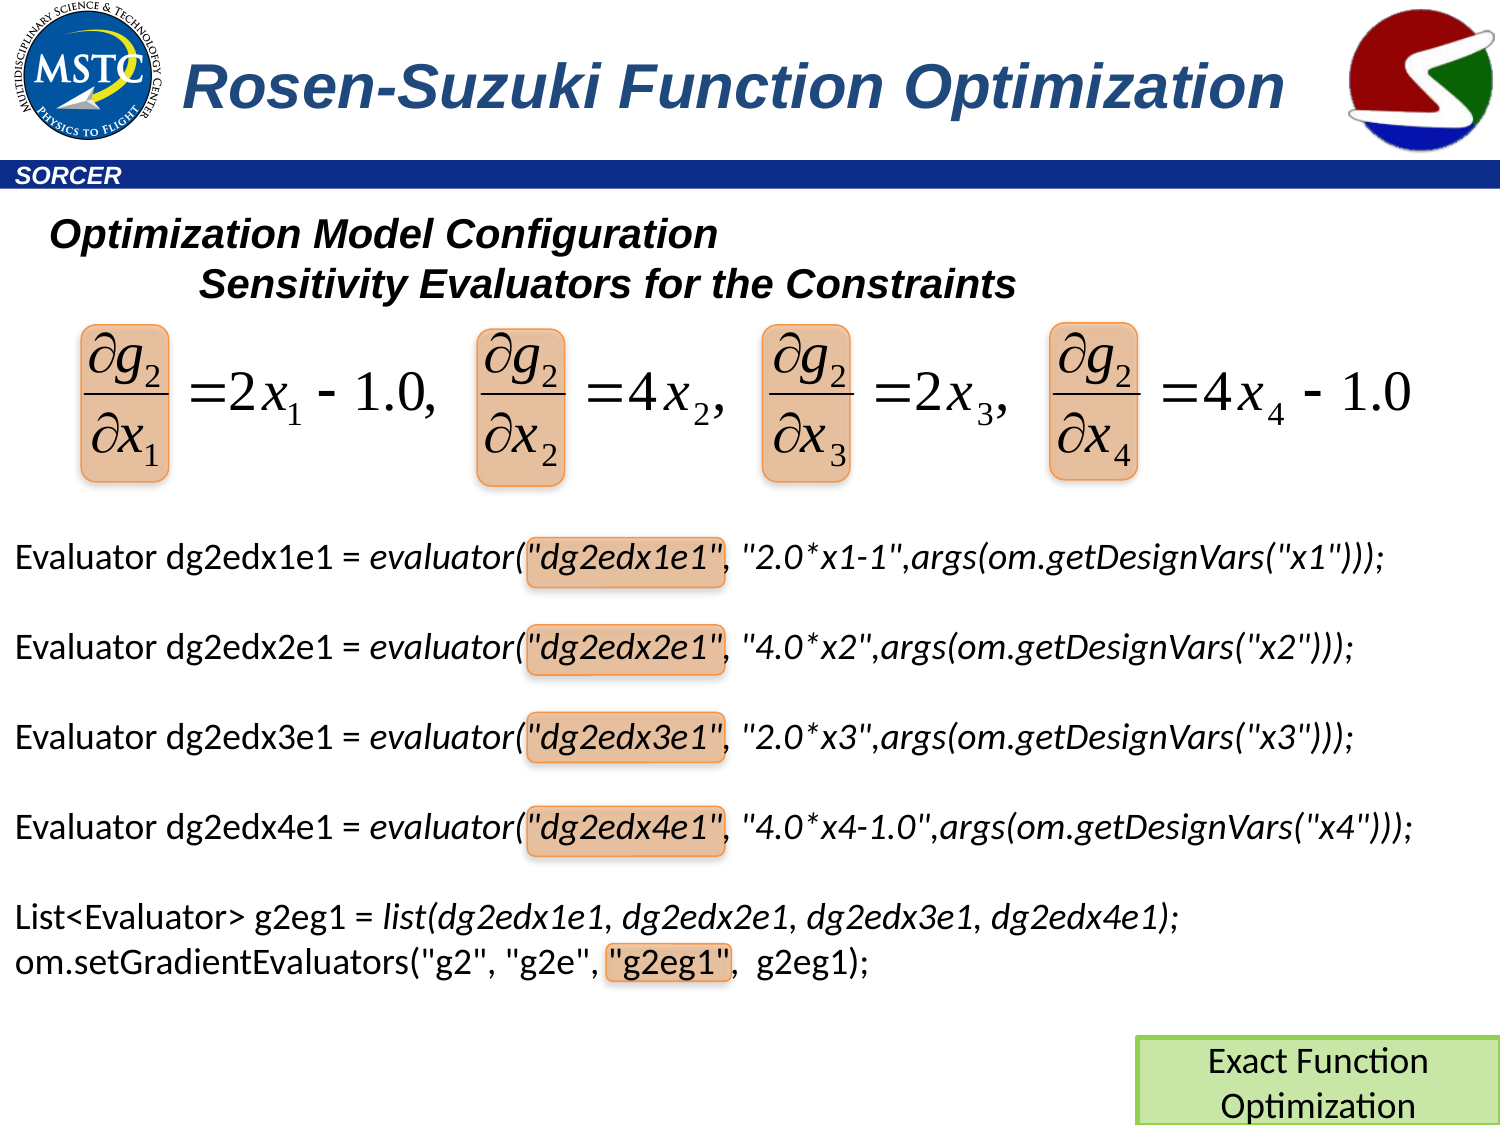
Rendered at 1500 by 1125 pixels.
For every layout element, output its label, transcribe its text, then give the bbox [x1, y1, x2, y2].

text_box [479, 481, 562, 487]
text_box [74, 324, 1417, 474]
text_box Optimization Model Configuration Sensitivity Evaluators for the Constraints [34, 199, 1033, 315]
picture [1347, 7, 1495, 154]
text_box Evaluator dg2edx1e1 = evaluator("dg2edx1e1", "2.0*x1-1",args(om.getDesignVars("x1"))); Evaluator dg2edx2e1 = evaluator("dg2edx2e1", "4.0*x2",args(om.getDesignVars("x2"))); Evaluator dg2edx3e1 = evaluator("dg2edx3e1", "2.0*x3",args(om.getDesignVars("x3"))); Evaluator dg2edx4e1 = evaluator("dg2edx4e1", "4.0*x4-1.0",args(om.getDesignVars("x4"))); List<Evaluator> g2eg1 = list(dg2edx1e1, dg2edx2e1, dg2edx3e1, dg2edx4e1); om.setGradientEvaluators("g2", "g2e", "g2eg1", g2eg1); [0, 524, 1500, 990]
text_box Exact Function Optimization [1135, 1035, 1500, 1125]
picture [12, 0, 163, 148]
title Rosen-Suzuki Function Optimization [162, 2, 1325, 164]
